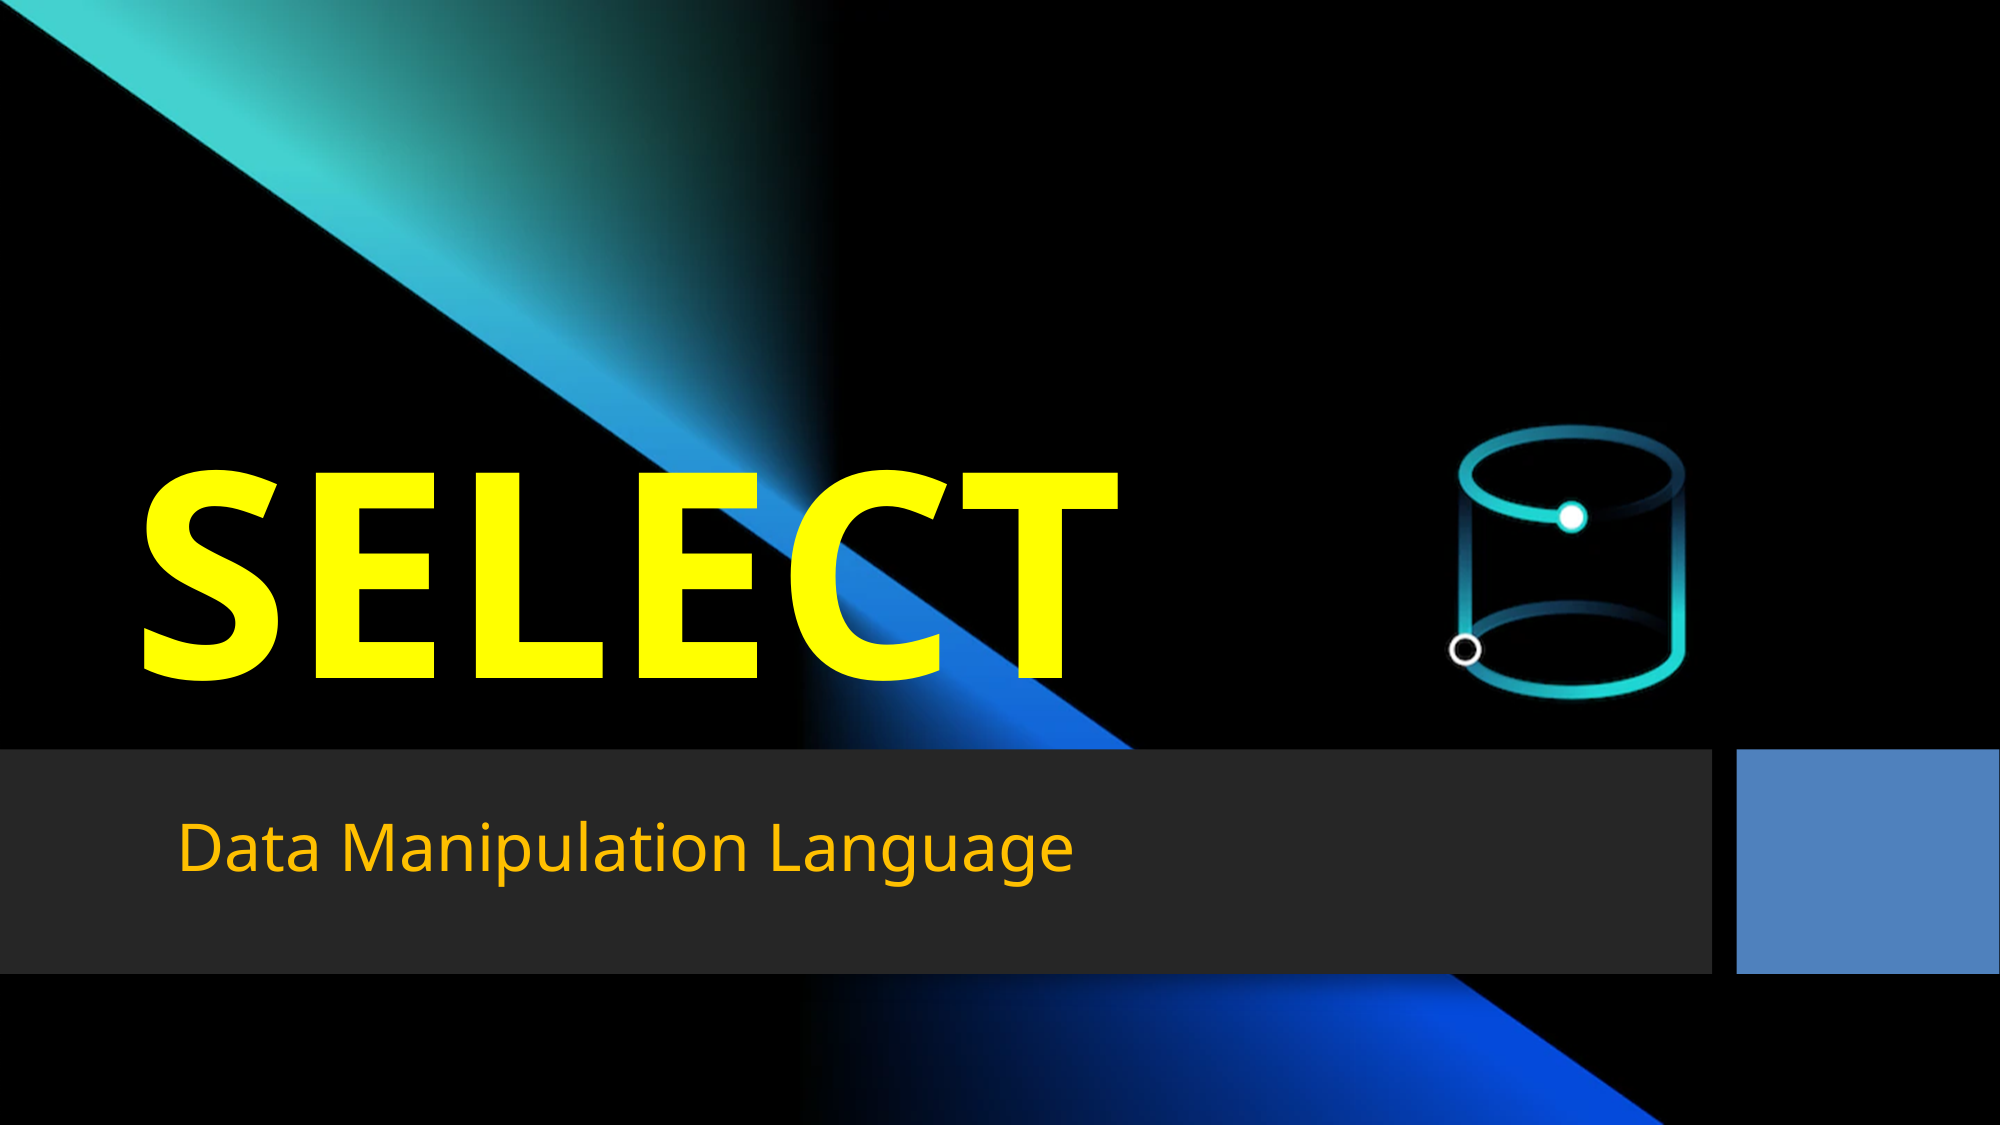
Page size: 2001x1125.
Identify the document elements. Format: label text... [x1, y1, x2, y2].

list Data Manipulation Language [135, 806, 1118, 909]
picture [0, 0, 2000, 1125]
title SELECT [116, 377, 1694, 748]
